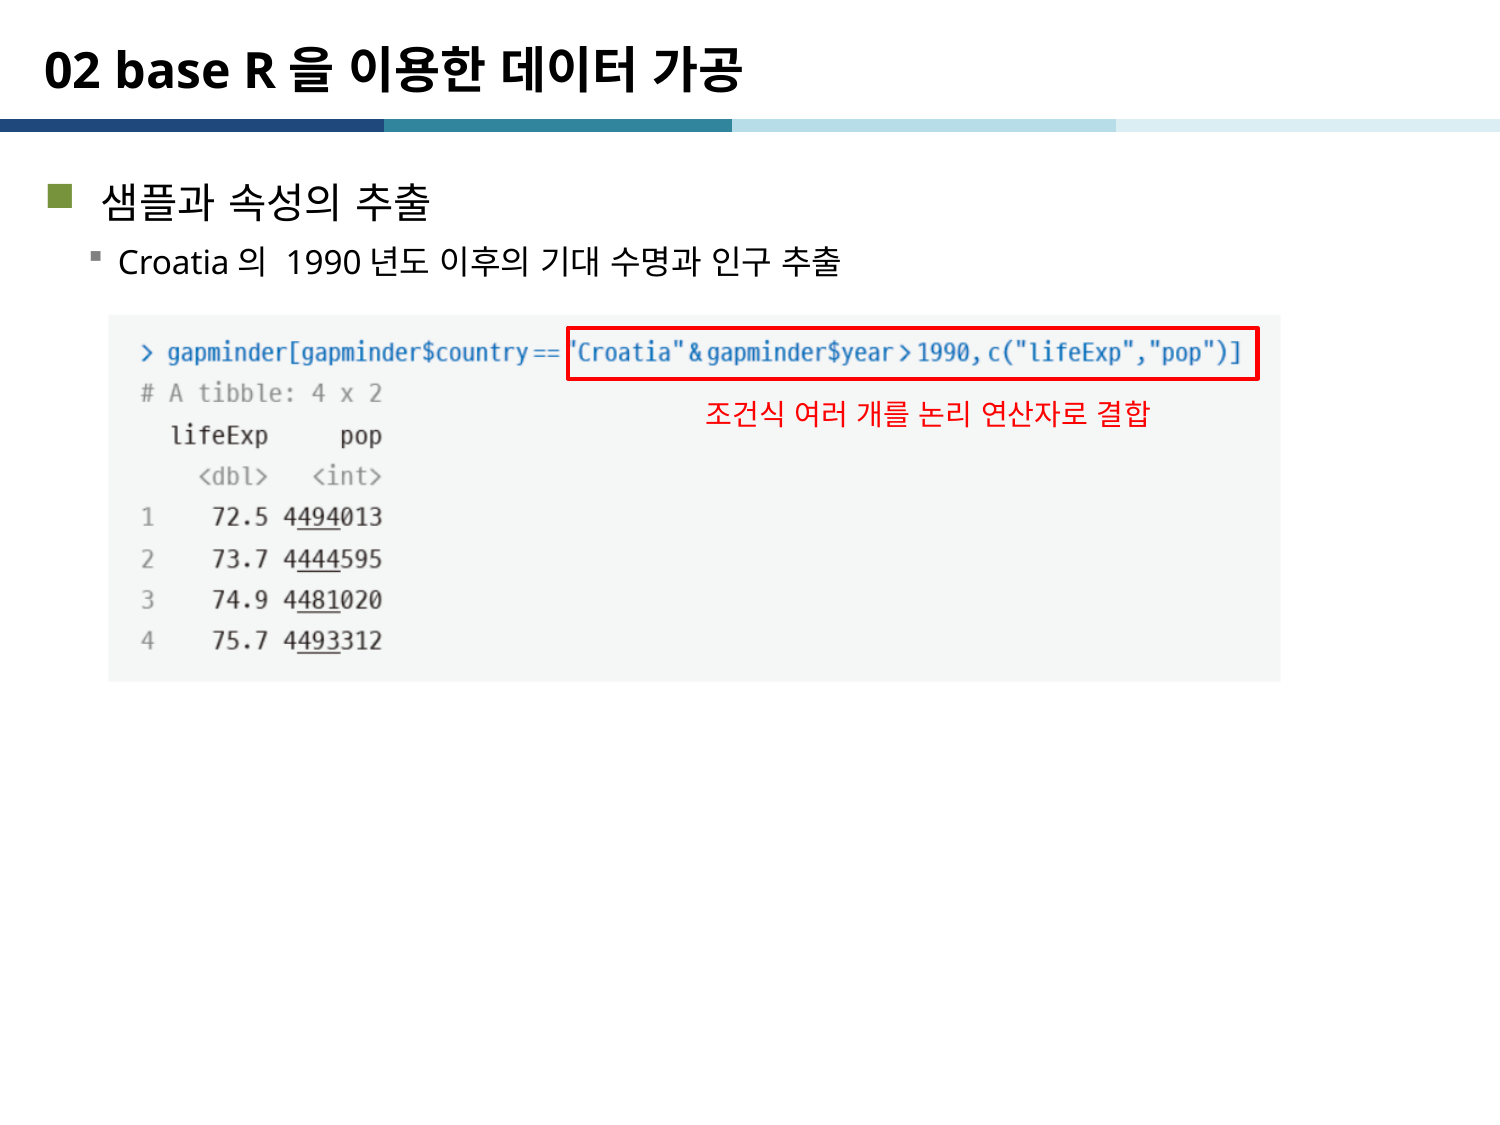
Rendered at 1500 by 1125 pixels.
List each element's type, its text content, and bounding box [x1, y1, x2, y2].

list 샘플과 속성의 추출 Croatia의 1990년도 이후의 기대 수명과 인구 추출 [29, 148, 1471, 1083]
title 02 base R을 이용한 데이터 가공 [29, 23, 1270, 114]
picture [99, 303, 1282, 689]
